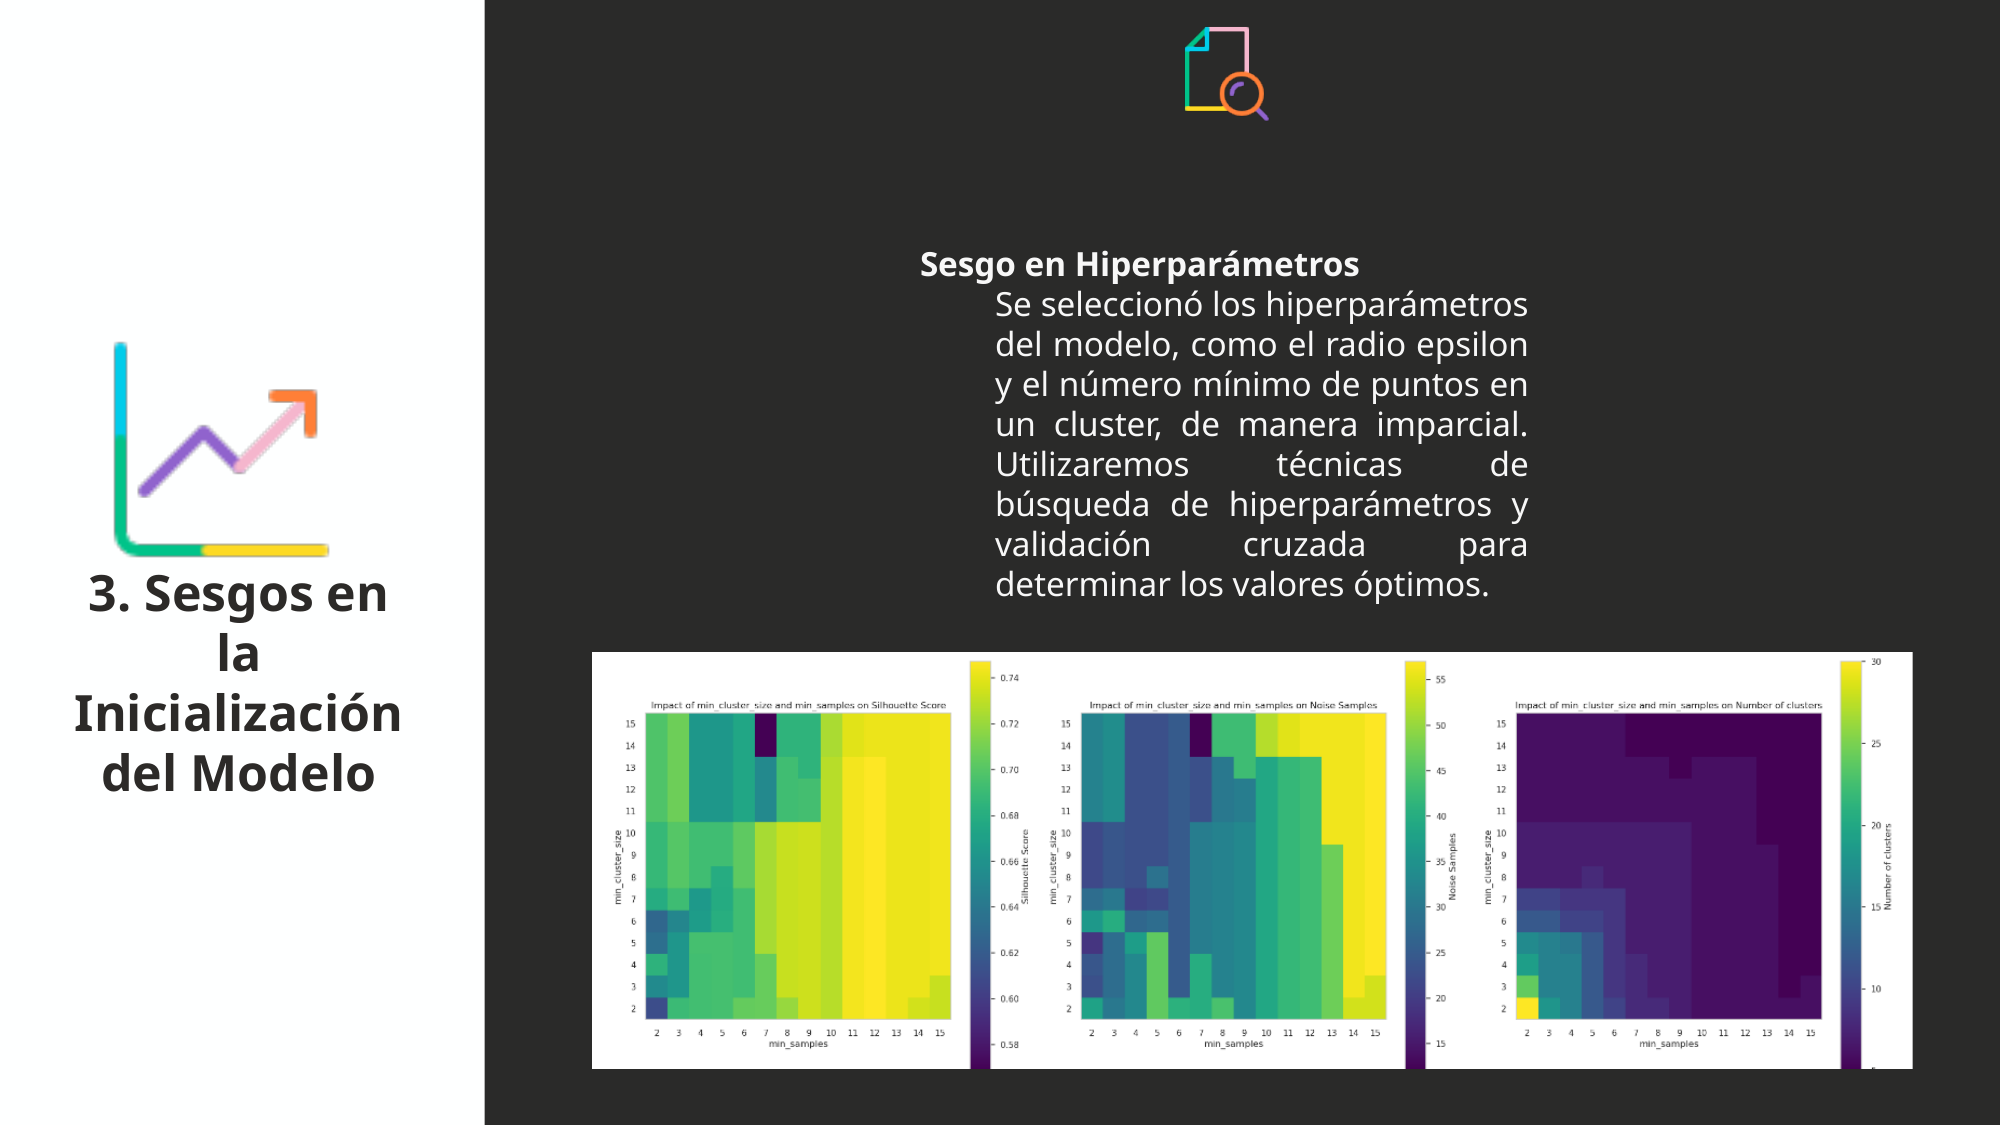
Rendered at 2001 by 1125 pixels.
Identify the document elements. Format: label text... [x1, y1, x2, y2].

picture [591, 652, 1913, 1069]
picture [1165, 12, 1284, 131]
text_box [56, 308, 421, 751]
text_box Sesgo en Hiperparámetros Se seleccionó los hiperparámetros del modelo, como el radio epsilon y el número mínimo de puntos en un cluster, de manera imparcial. Utilizaremos técnicas de búsqueda de hiperparámetros y validación cruzada para determinar los valores óptimos. [905, 236, 1545, 611]
